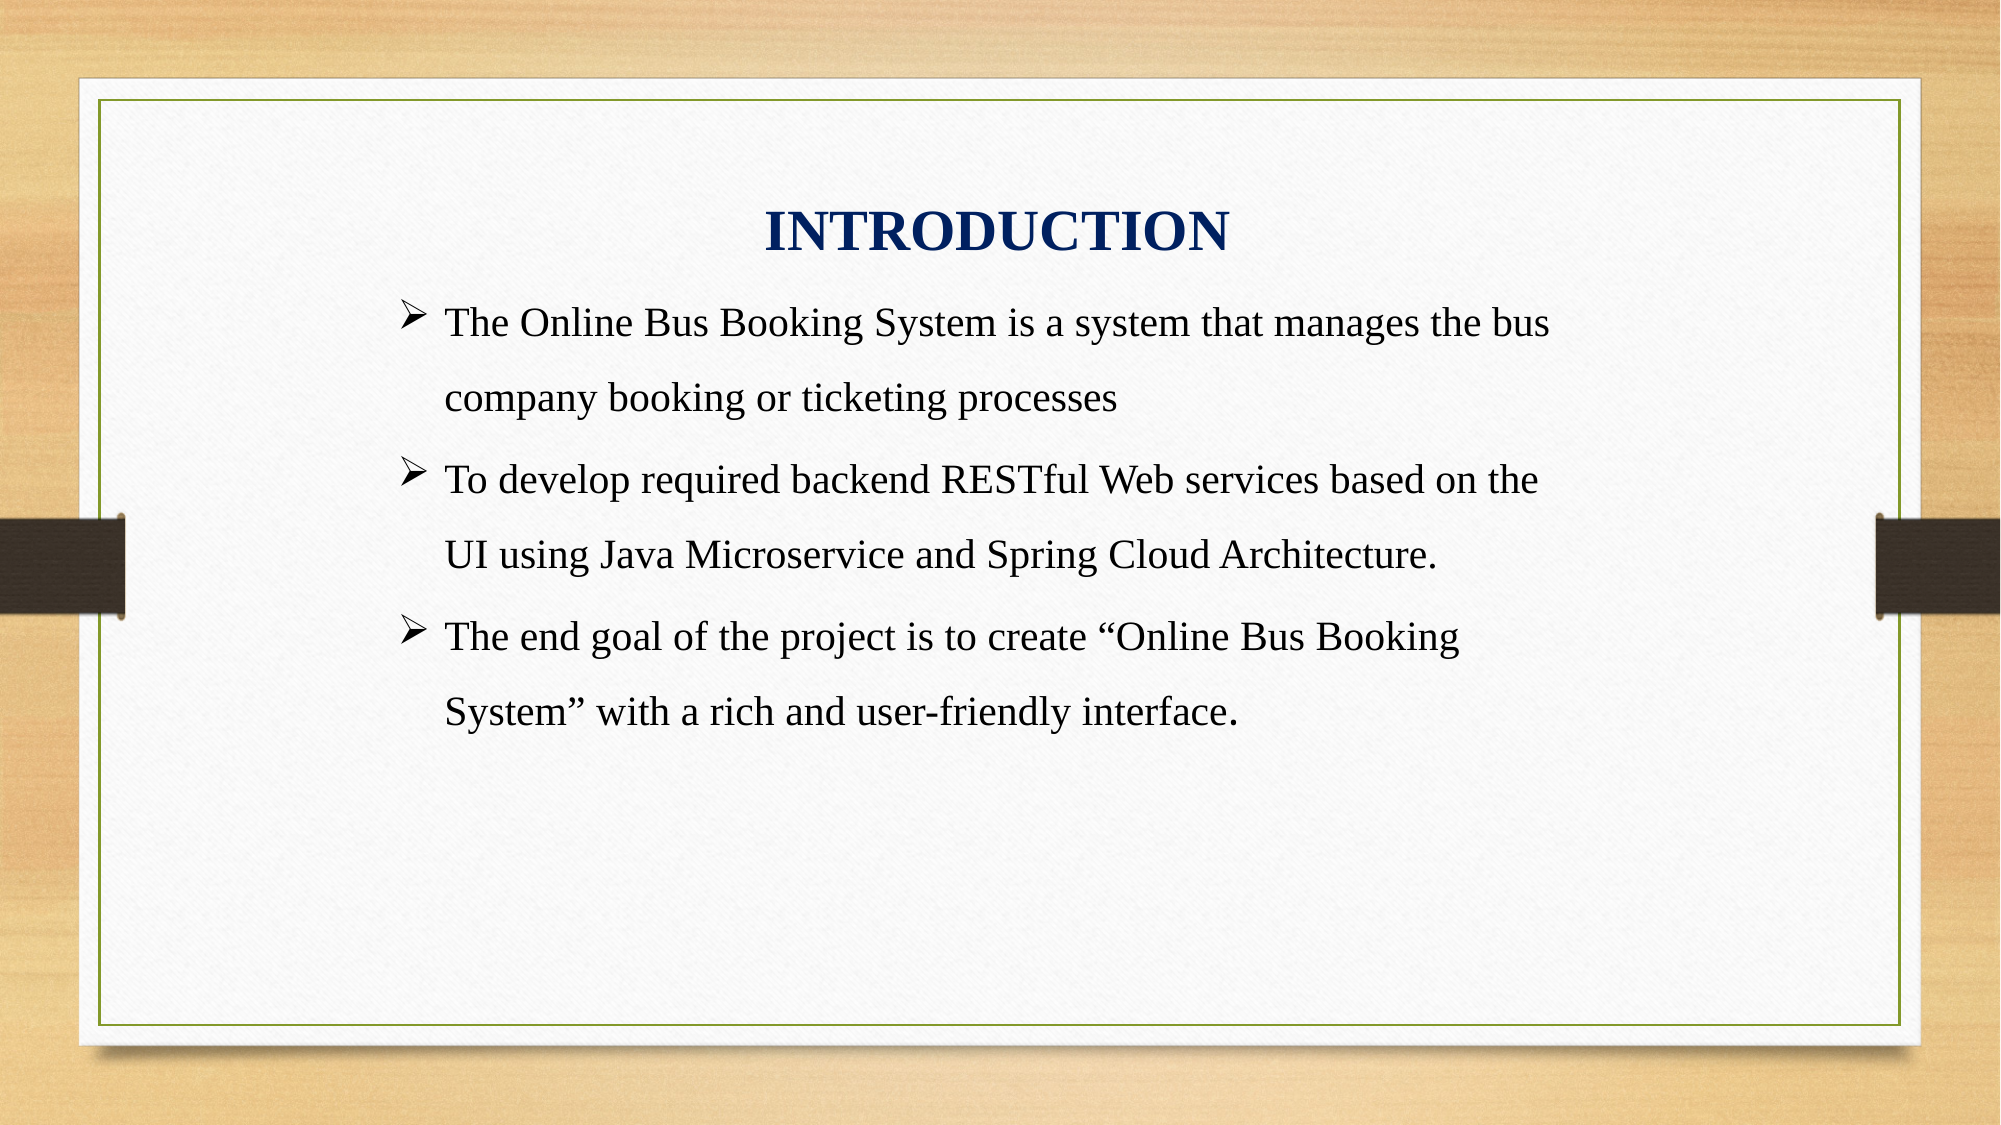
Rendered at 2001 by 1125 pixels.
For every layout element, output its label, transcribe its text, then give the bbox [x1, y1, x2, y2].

text_box To develop required backend RESTful Web services based on the UI using Java Microservice and Spring Cloud Architecture. [382, 419, 1618, 584]
text_box The Online Bus Booking System is a system that manages the bus company booking or ticketing processes [382, 262, 1618, 419]
text_box The end goal of the project is to create “Online Bus Booking System” with a rich and user-friendly interface. [382, 584, 1618, 742]
picture [0, 0, 2001, 1125]
text_box INTRODUCTION [749, 184, 1753, 270]
